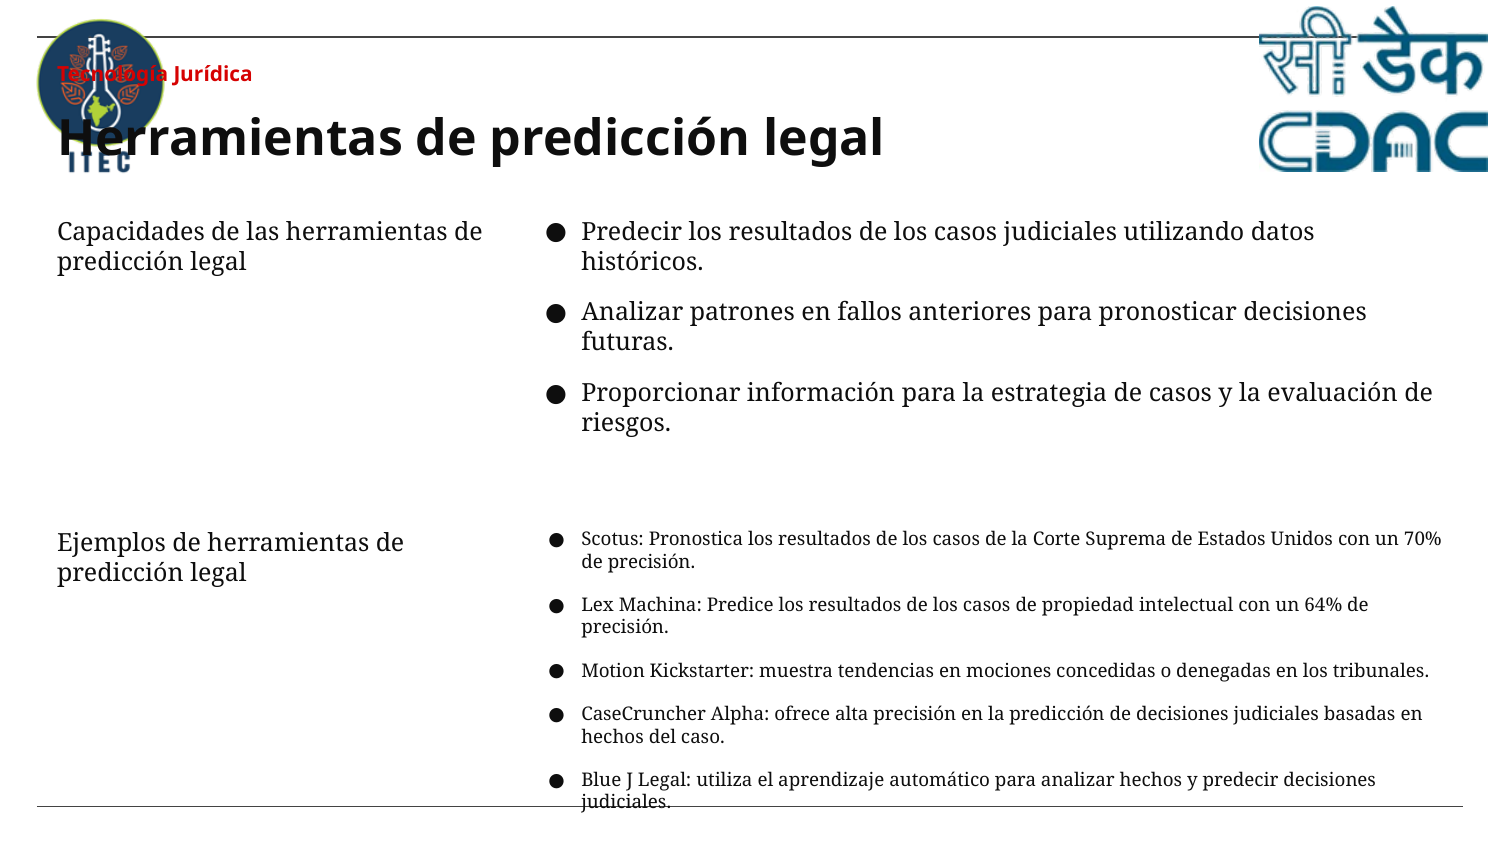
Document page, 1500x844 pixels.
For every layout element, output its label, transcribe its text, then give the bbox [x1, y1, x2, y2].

list Scotus: Pronostica los resultados de los casos de la Corte Suprema de Estados Unidos con un 70% de precisión. Lex Machina: Predice los resultados de los casos de propiedad intelectual con un 64% de precisión. Motion Kickstarter: muestra tendencias en mociones concedidas o denegadas en los tribunales. CaseCruncher Alpha: ofrece alta precisión en la predicción de decisiones judiciales basadas en hechos del caso. Blue J Legal: utiliza el aprendizaje automático para analizar hechos y predecir decisiones judiciales. [524, 511, 1443, 788]
subtitle Capacidades de las herramientas de predicción legal [57, 200, 506, 477]
picture [1259, 6, 1488, 172]
picture [12, 10, 188, 185]
subtitle Ejemplos de herramientas de predicción legal [57, 511, 506, 788]
text_box Tecnología Jurídica [57, 45, 751, 86]
list Predecir los resultados de los casos judiciales utilizando datos históricos. Analizar patrones en fallos anteriores para pronosticar decisiones futuras. Proporcionar información para la estrategia de casos y la evaluación de riesgos. [524, 200, 1443, 477]
title Herramientas de predicción legal [57, 85, 1425, 180]
